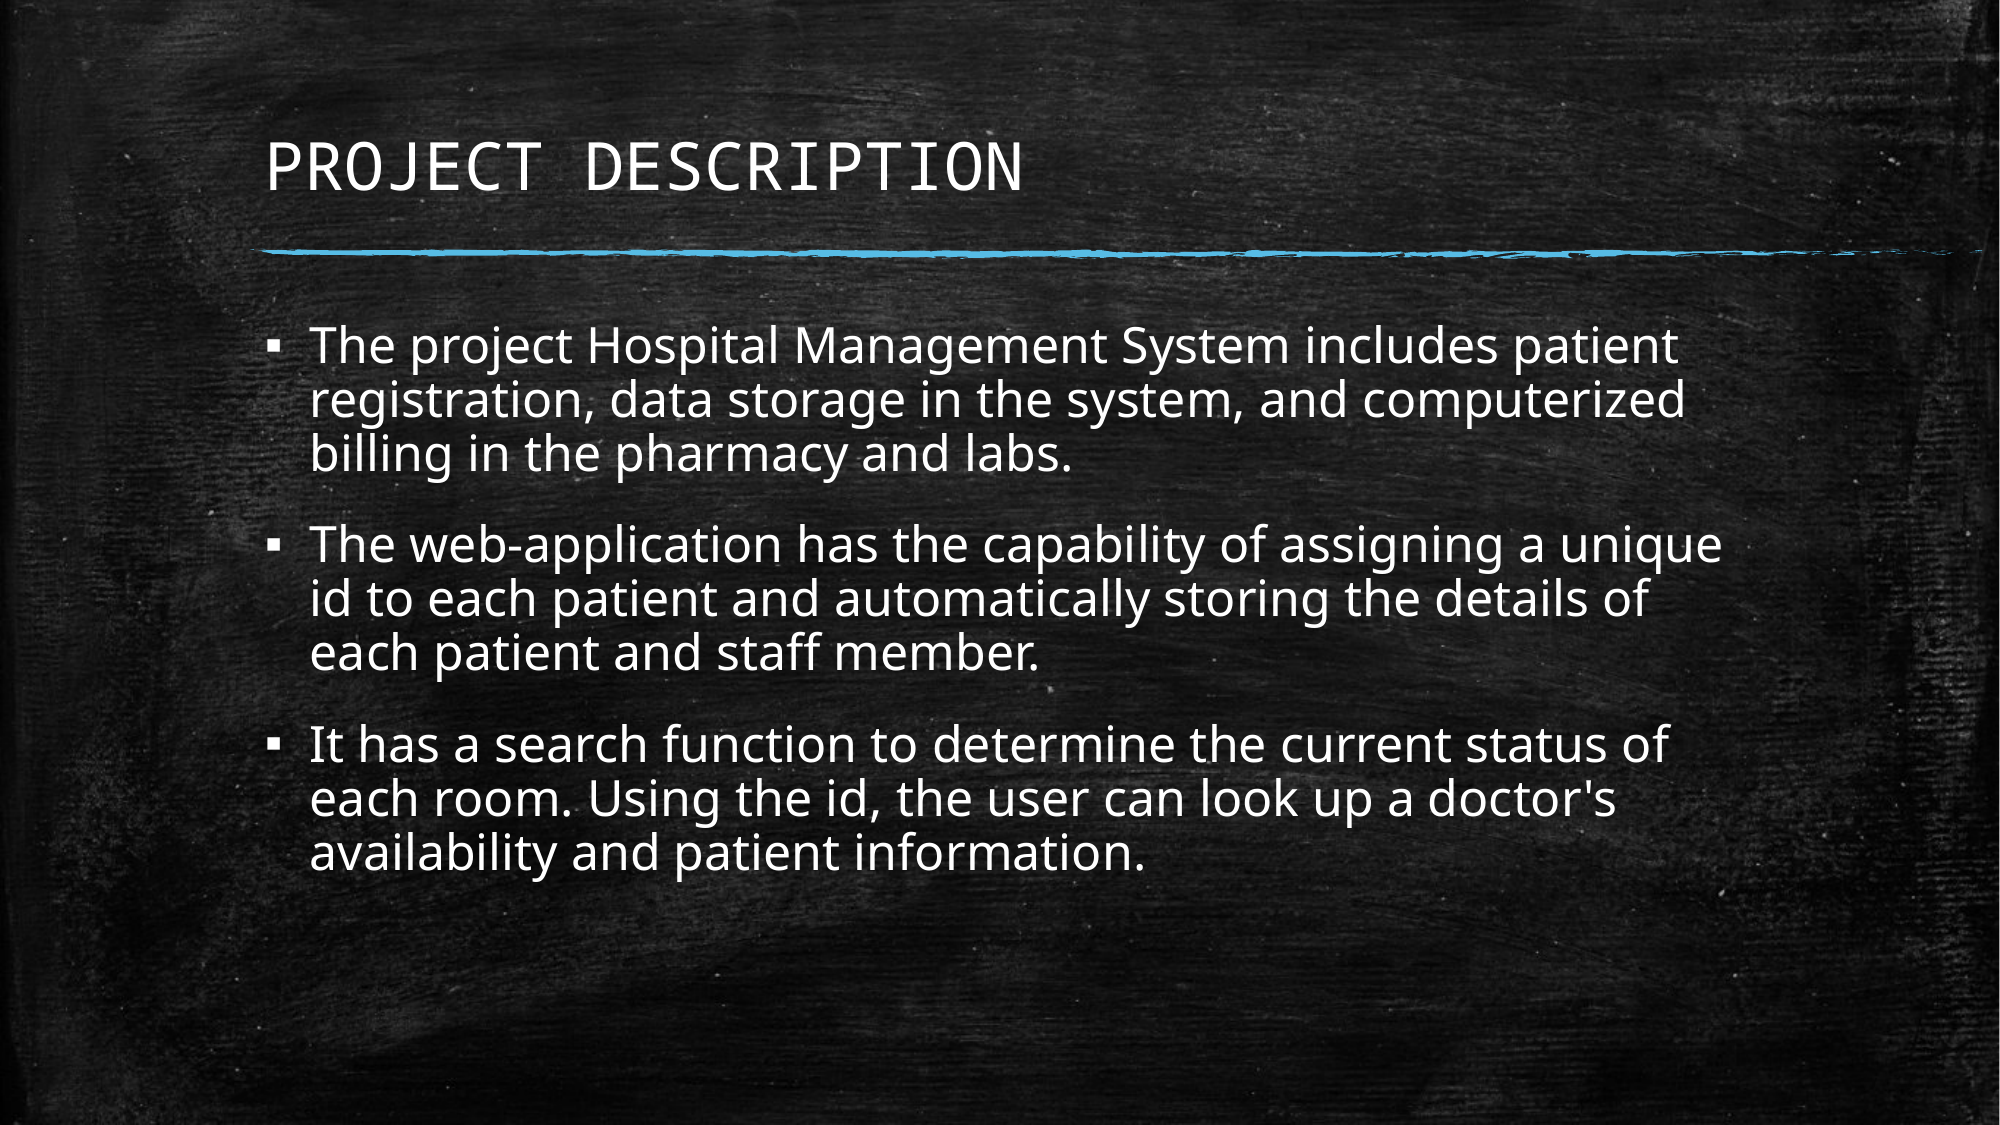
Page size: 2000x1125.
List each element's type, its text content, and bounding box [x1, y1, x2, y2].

list The project Hospital Management System includes patient registration, data storage in the system, and computerized billing in the pharmacy and labs. The web-application has the capability of assigning a unique id to each patient and automatically storing the details of each patient and staff member. It has a search function to determine the current status of each room. Using the id, the user can look up a doctor's availability and patient information. [249, 312, 1750, 1013]
title PROJECT DESCRIPTION [249, 45, 1750, 213]
